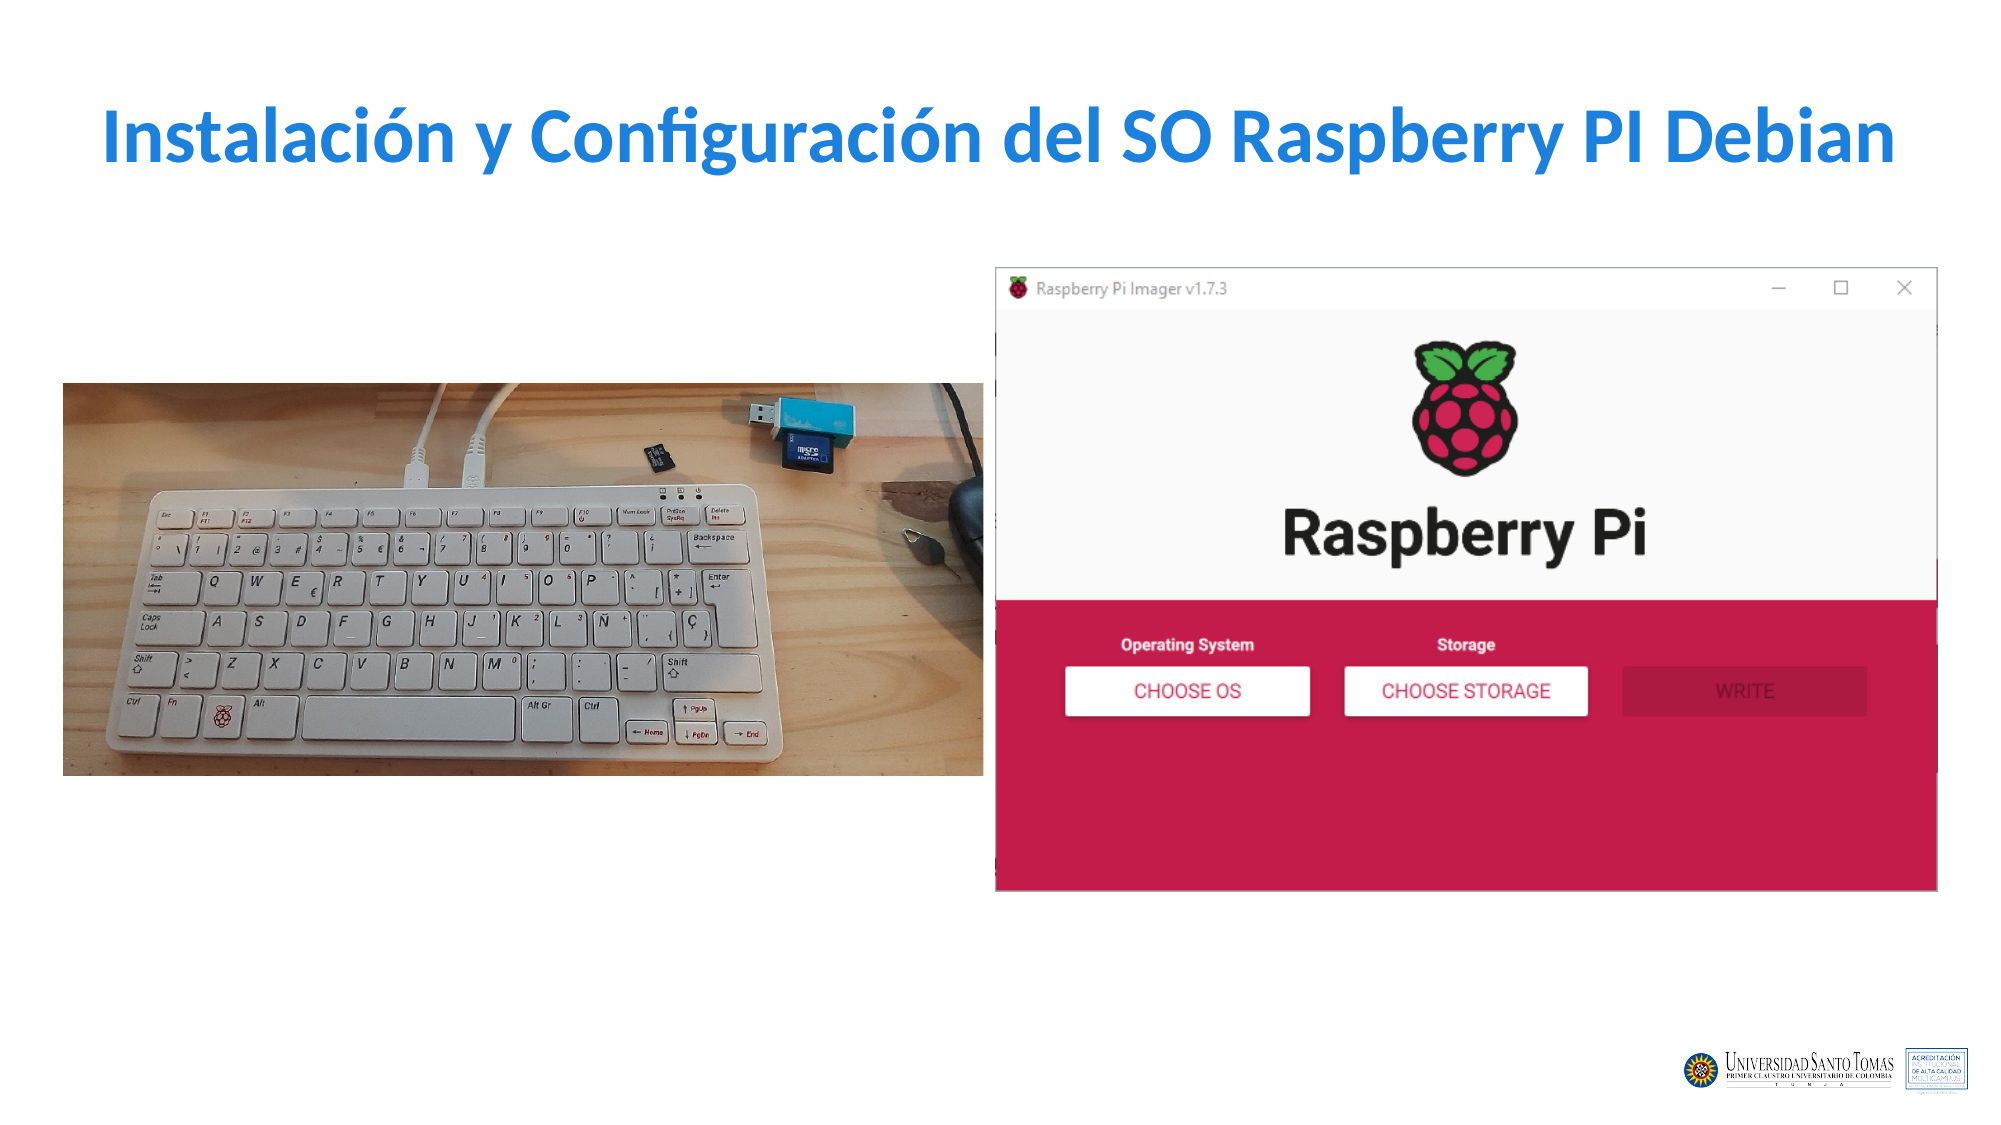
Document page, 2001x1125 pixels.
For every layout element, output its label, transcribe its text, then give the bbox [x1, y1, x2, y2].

picture [995, 267, 1938, 892]
picture [1683, 1048, 1968, 1095]
picture [62, 383, 984, 777]
text_box Instalación y Configuración del SO Raspberry PI Debian [62, 77, 1938, 185]
